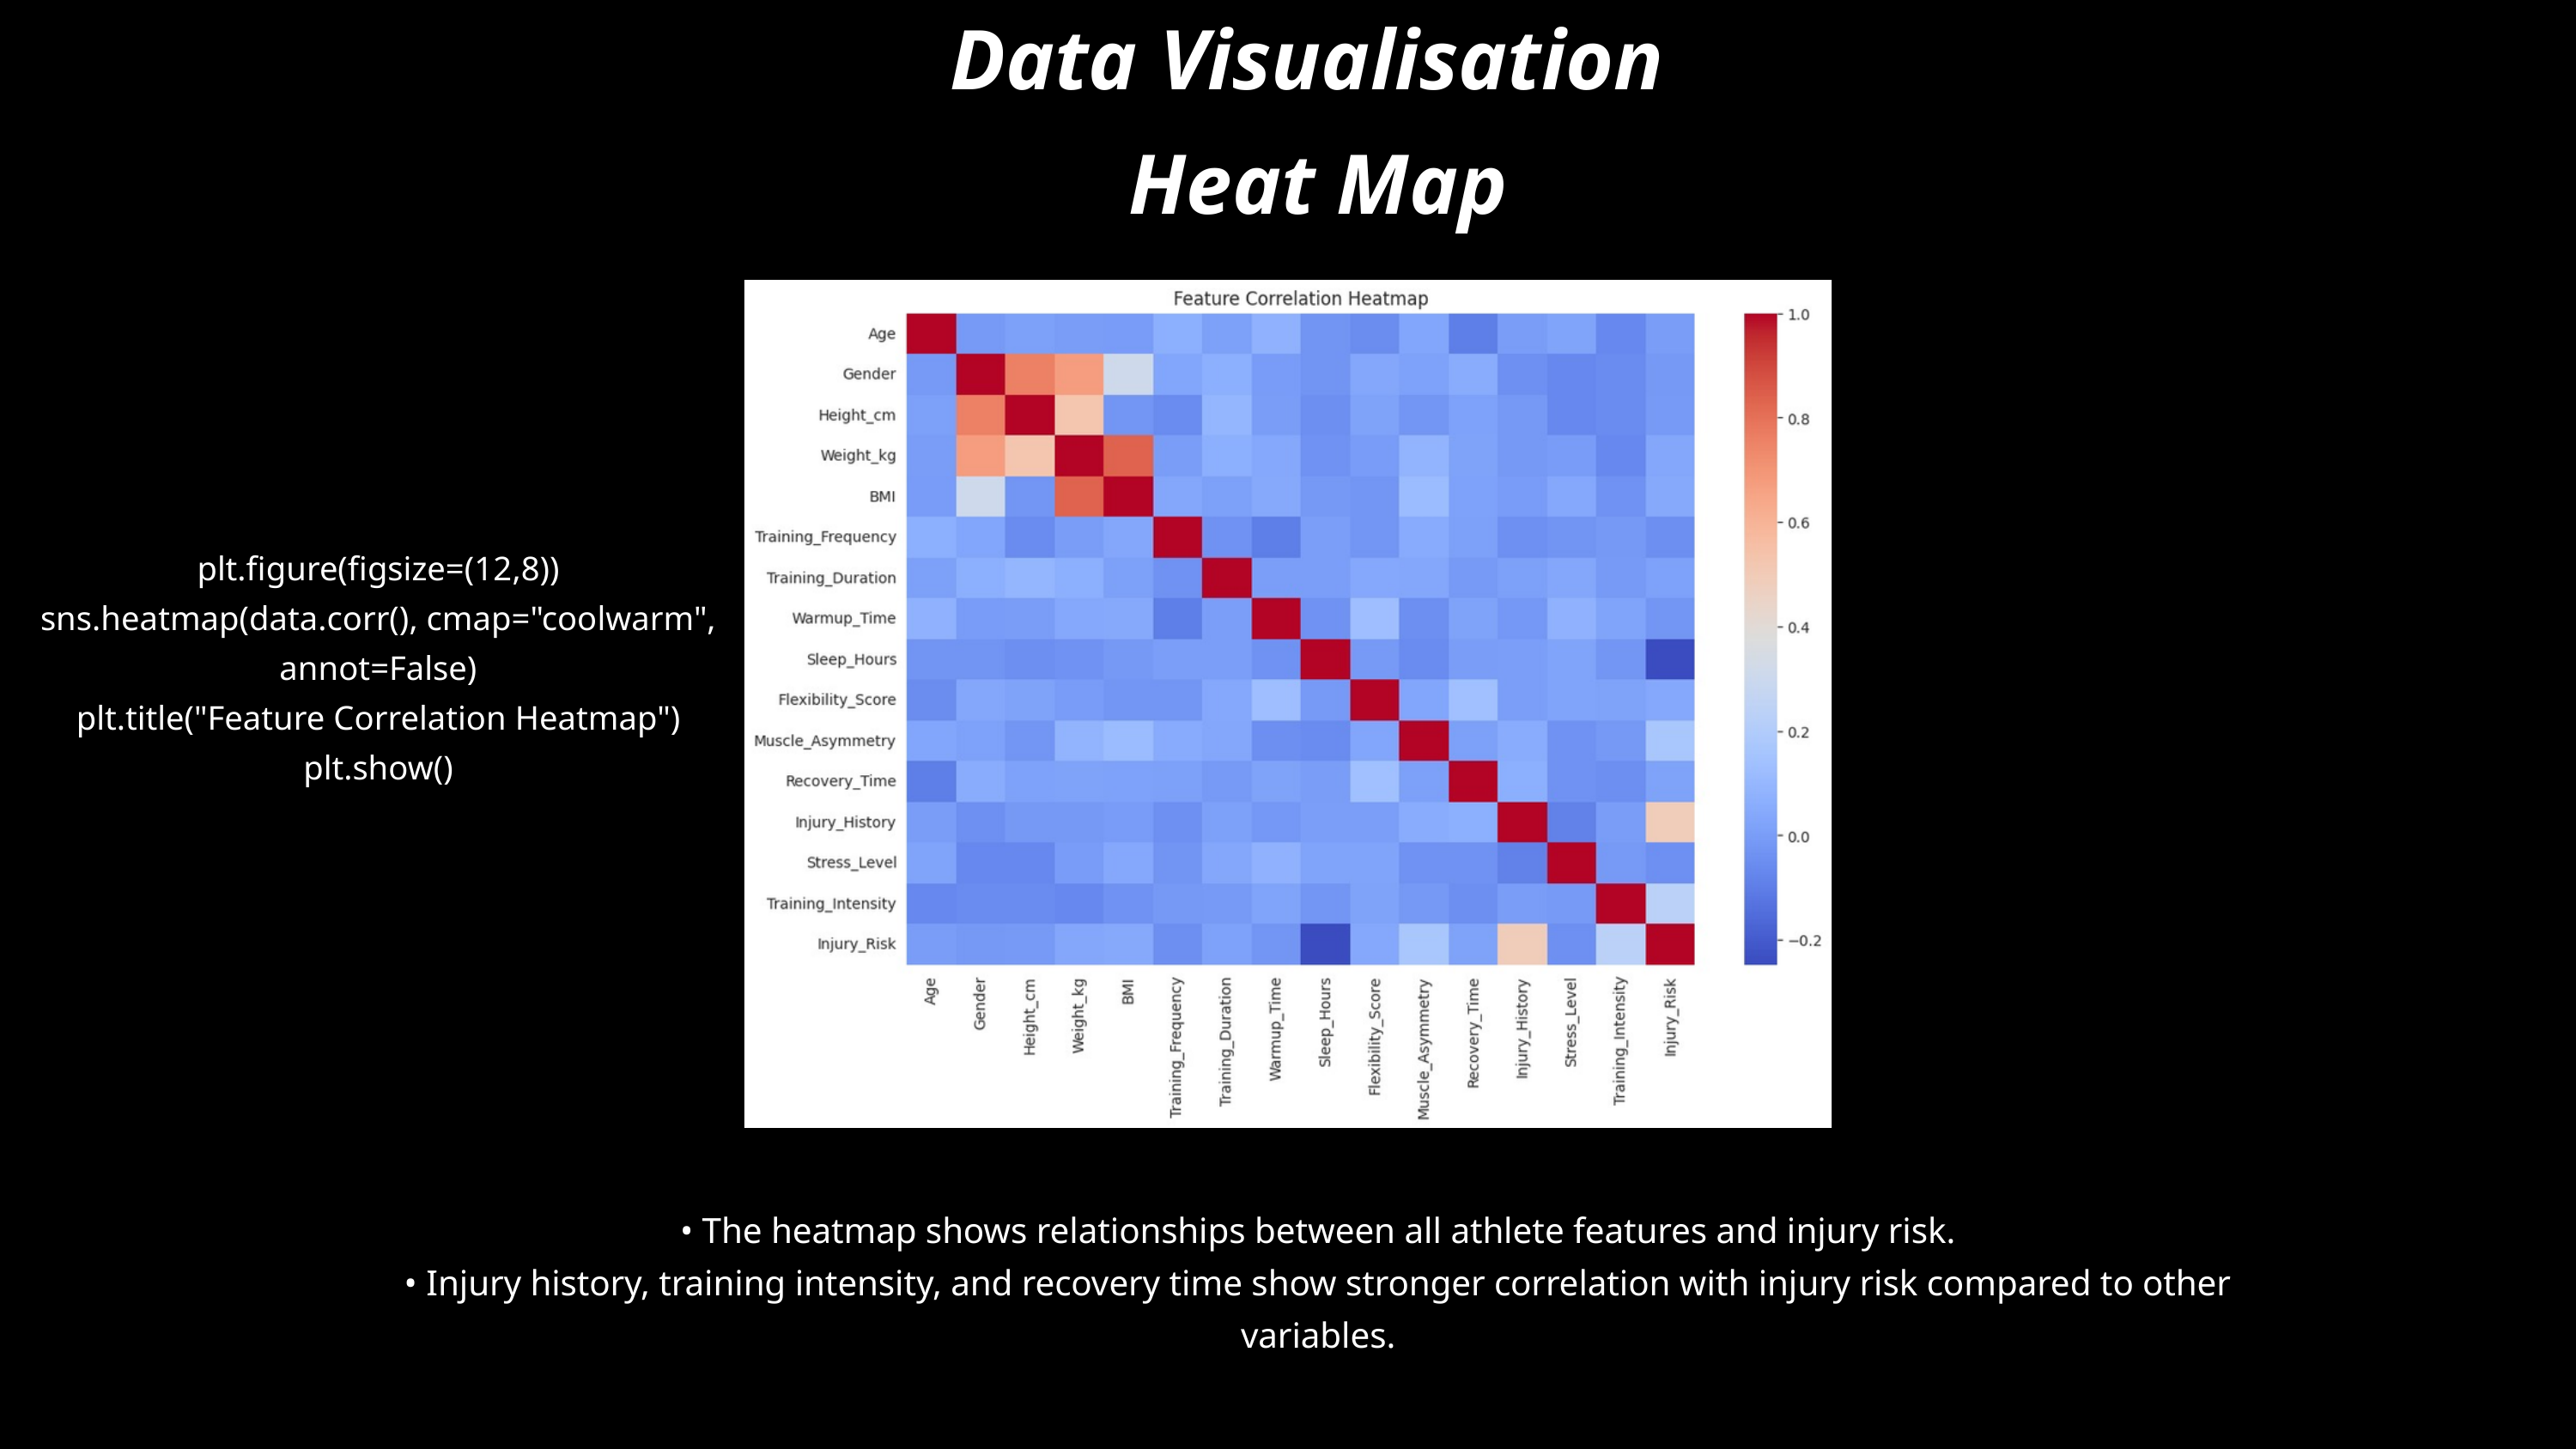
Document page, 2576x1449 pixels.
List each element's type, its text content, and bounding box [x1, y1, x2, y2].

text_box Data Visualisation Heat Map [720, 0, 1916, 356]
text_box • The heatmap shows relationships between all athlete features and injury risk. • Injury history, training intensity, and recovery time show stronger correlation with injury risk compared to other variables. [397, 1197, 2239, 1449]
text_box plt.figure(figsize=(12,8)) sns.heatmap(data.corr(), cmap="coolwarm", annot=False) plt.title("Feature Correlation Heatmap") plt.show() [35, 537, 721, 786]
text_box [744, 356, 1832, 1129]
